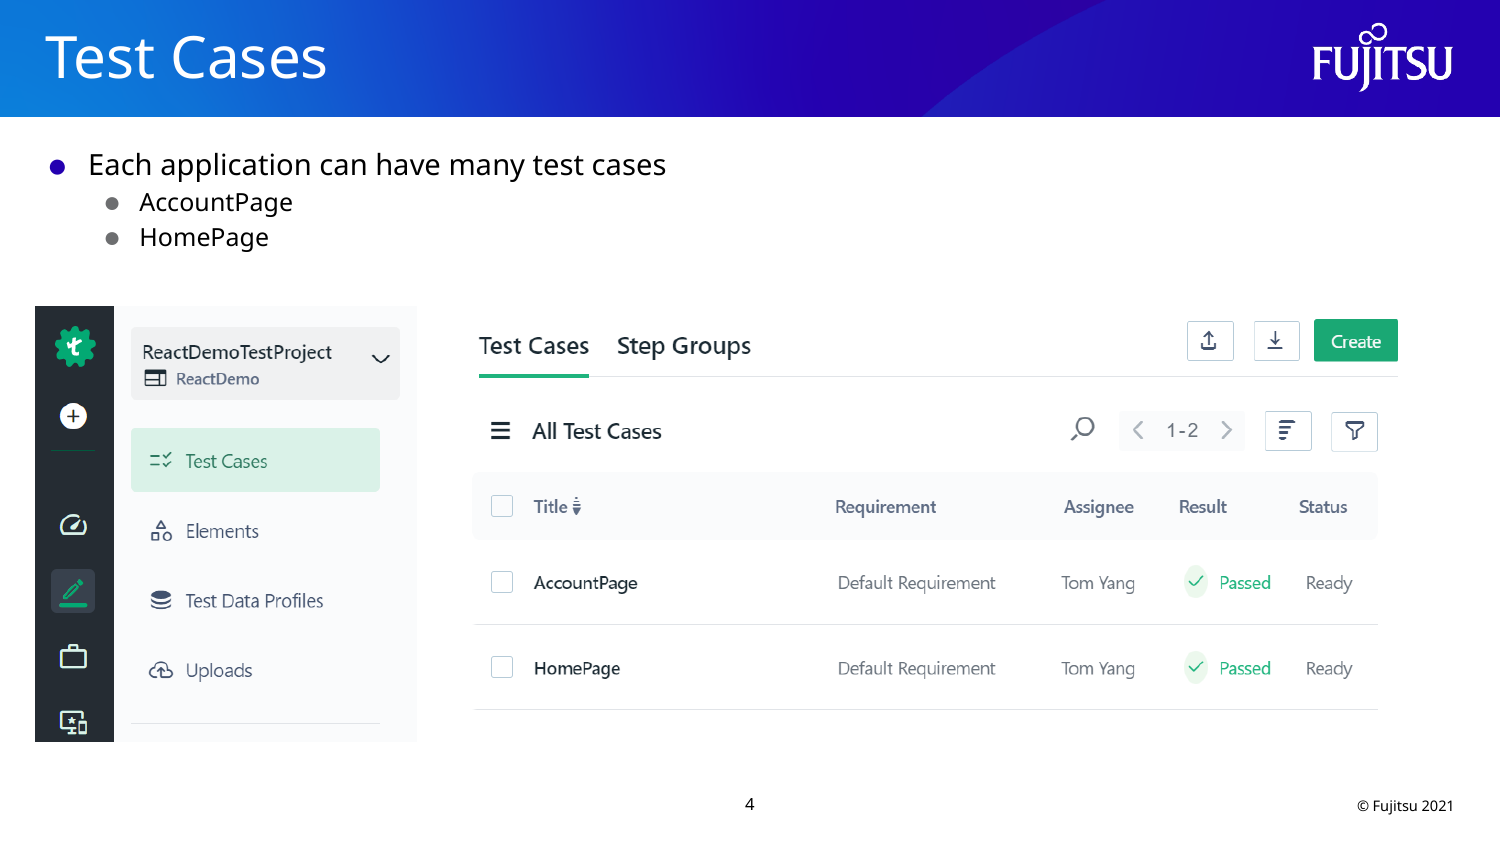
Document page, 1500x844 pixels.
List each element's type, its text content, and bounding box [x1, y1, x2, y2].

title Test Cases [45, 28, 1291, 92]
list Each application can have many test cases AccountPage HomePage [46, 150, 1454, 279]
picture [35, 306, 1430, 742]
picture [0, 0, 1500, 117]
